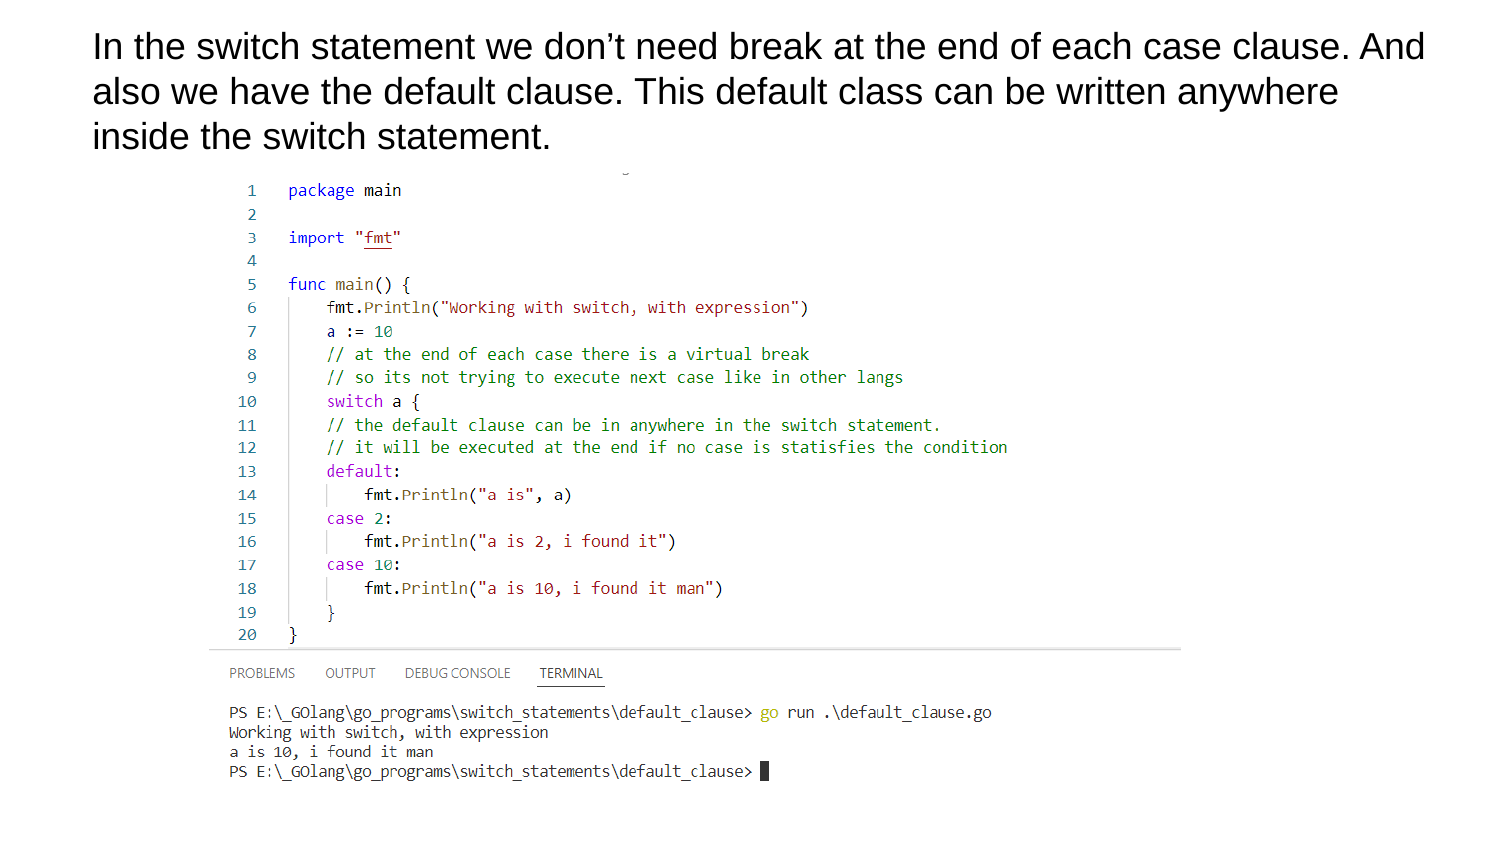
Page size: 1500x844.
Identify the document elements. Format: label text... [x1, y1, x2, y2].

text_box In the switch statement we don’t need break at the end of each case clause. And also we have the default clause. This default class can be written anywhere inside the switch statement. [77, 6, 1448, 172]
picture [209, 173, 1182, 819]
